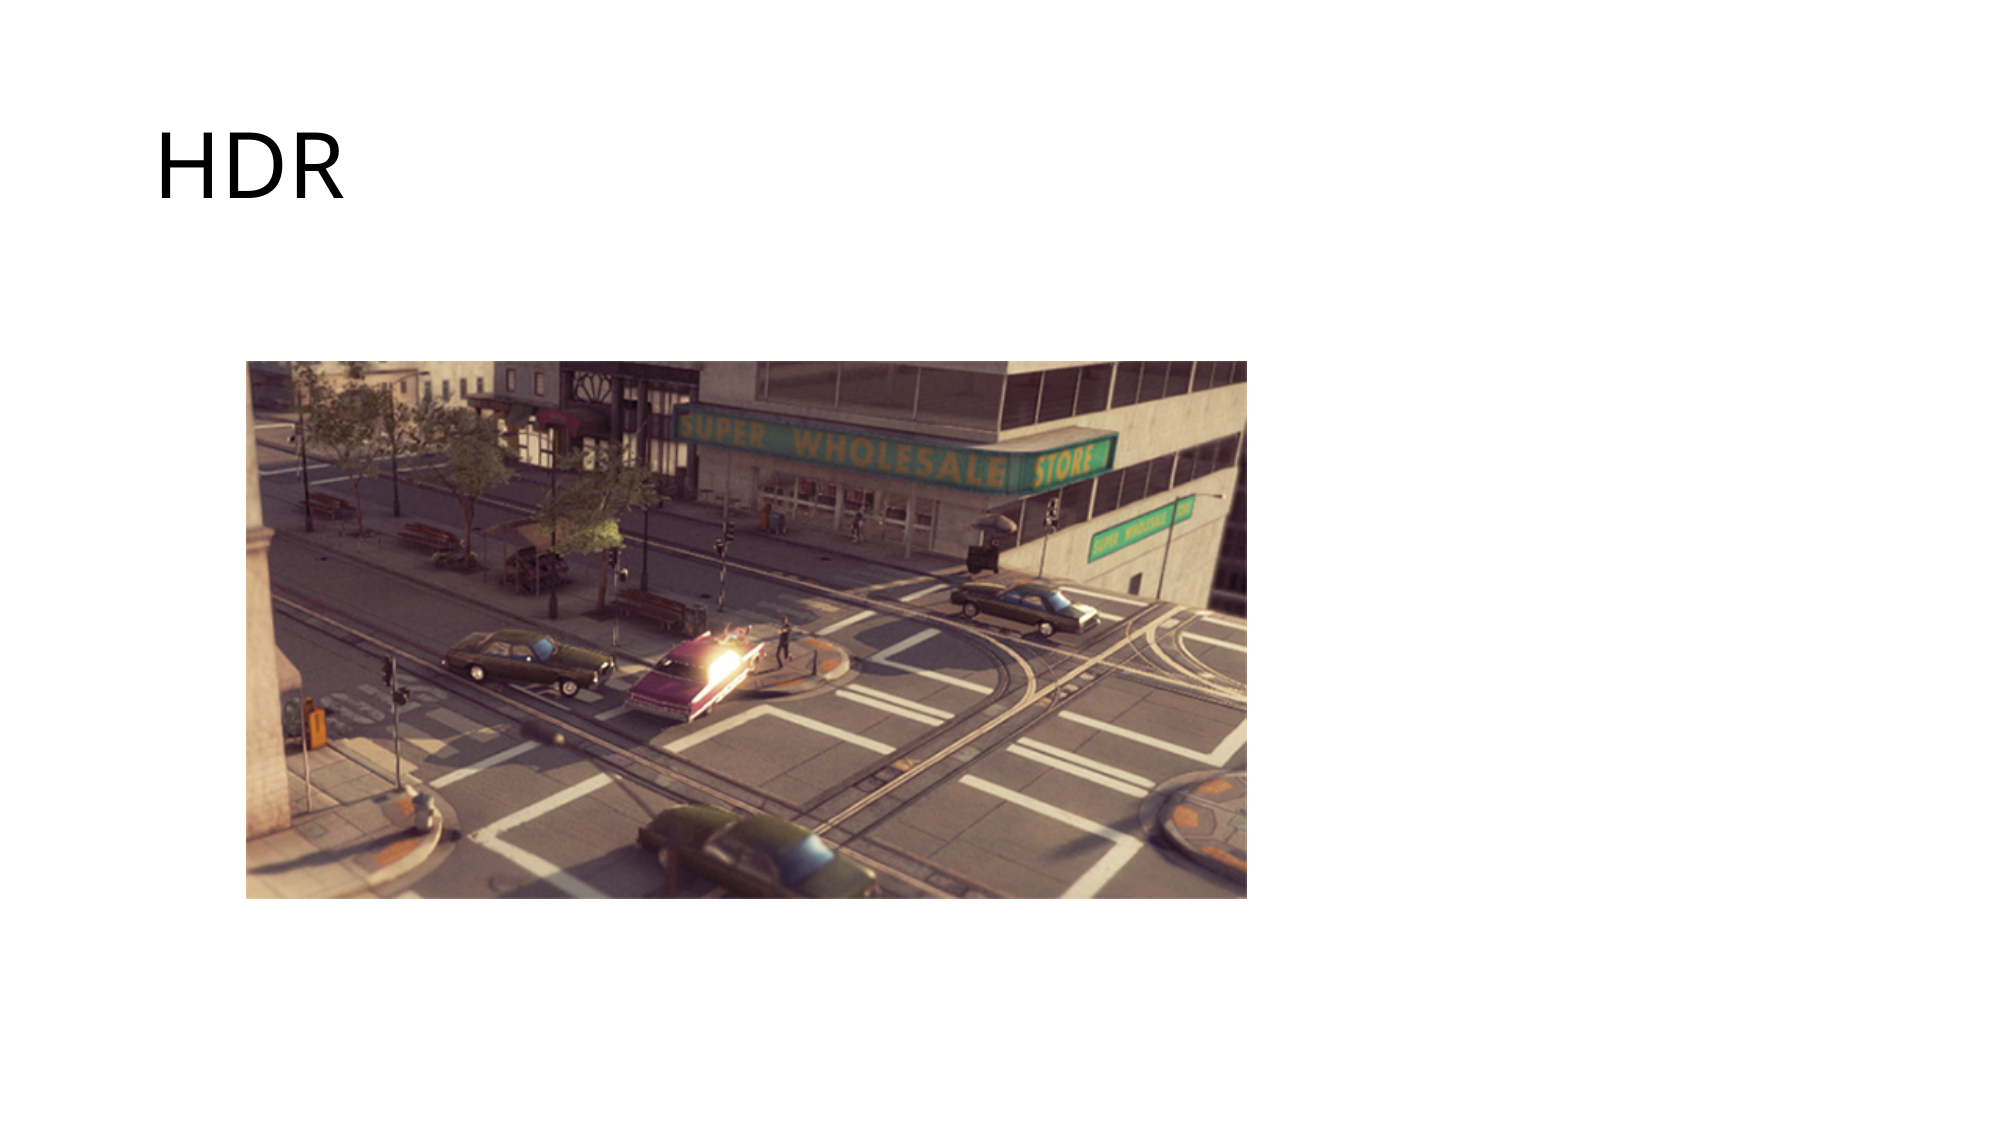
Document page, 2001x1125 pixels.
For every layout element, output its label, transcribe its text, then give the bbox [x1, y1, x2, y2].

picture [246, 361, 1247, 899]
title HDR [138, 60, 1864, 278]
